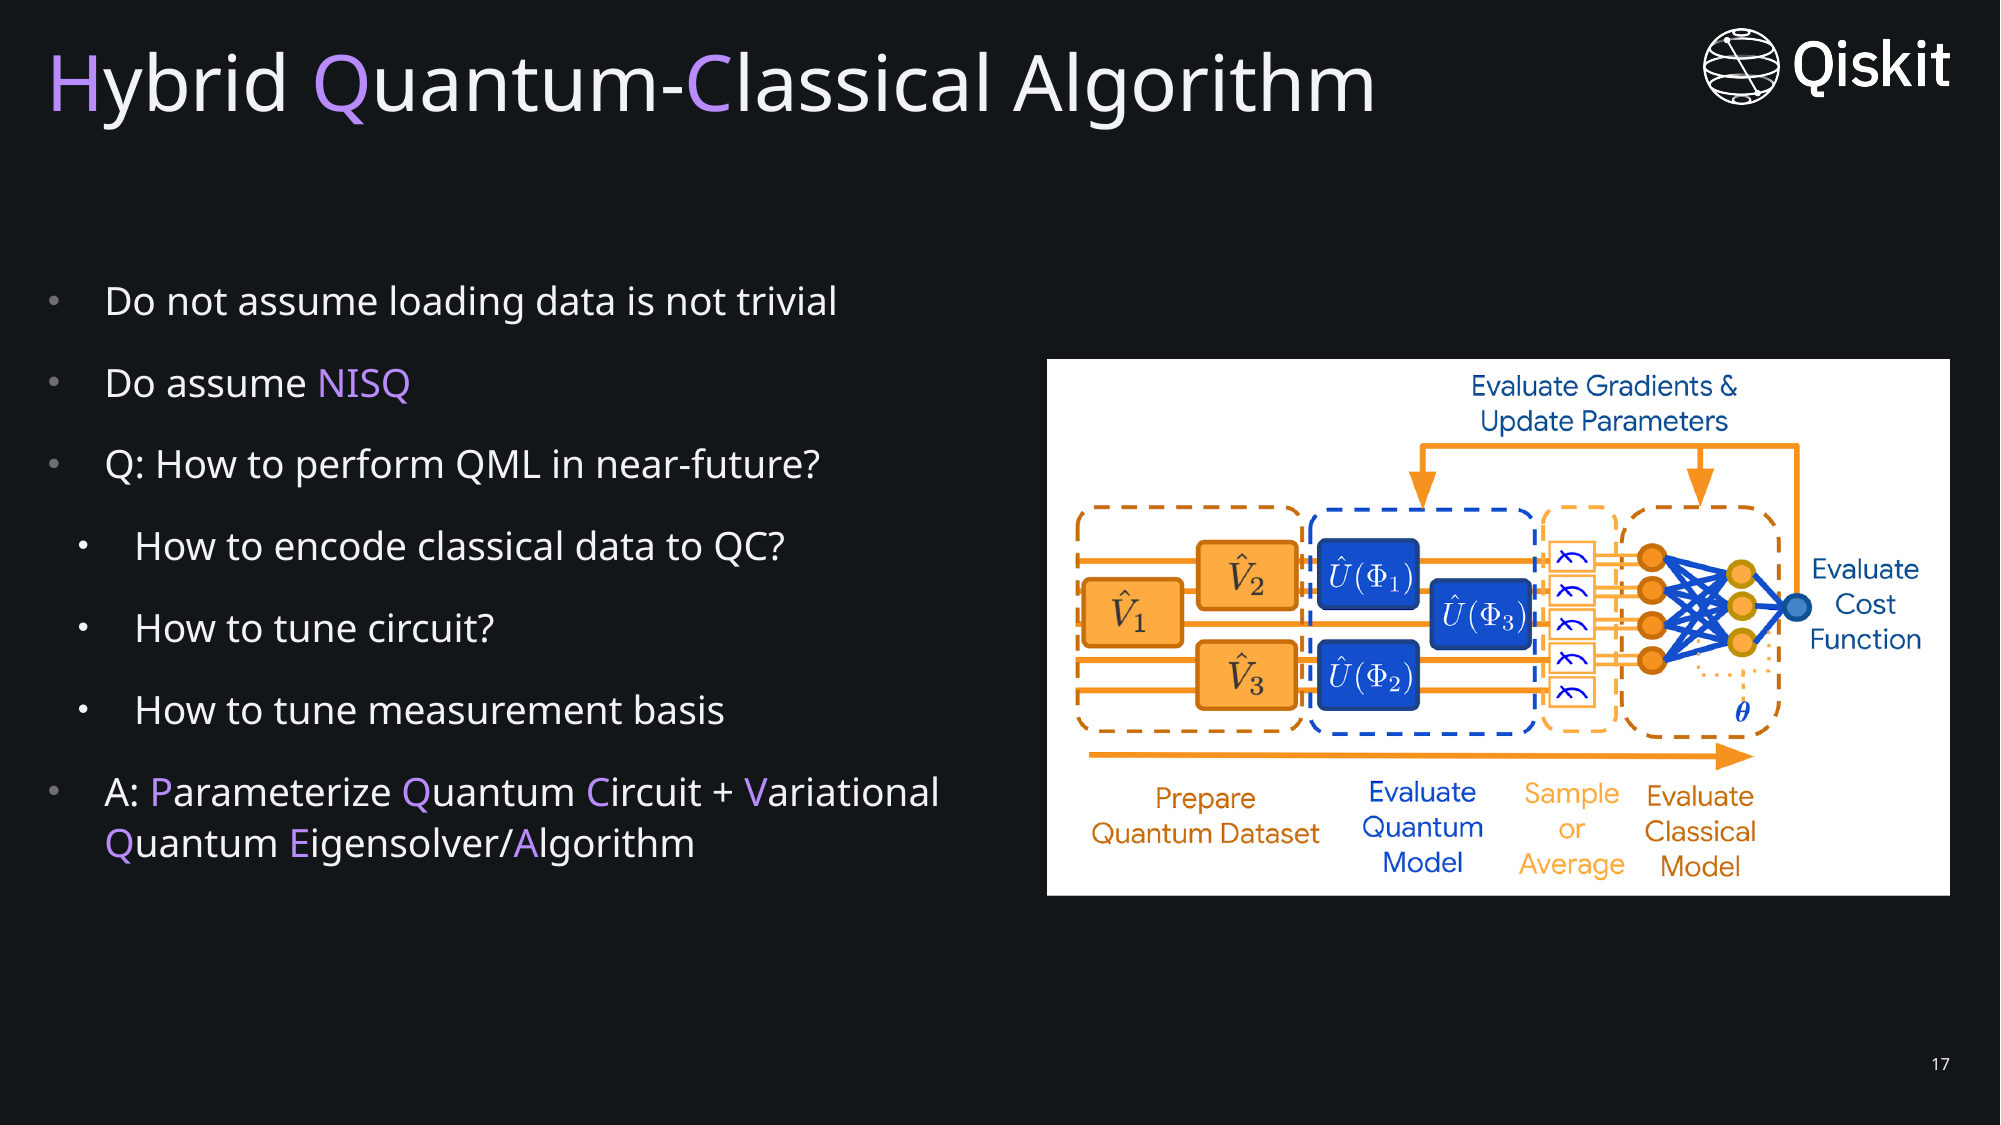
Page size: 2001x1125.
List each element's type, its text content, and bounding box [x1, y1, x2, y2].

picture [1703, 28, 1950, 105]
slide_number 17 [1550, 1047, 1950, 1084]
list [1047, 358, 1951, 897]
title Hybrid Quantum-Classical Algorithm [46, 43, 1454, 220]
